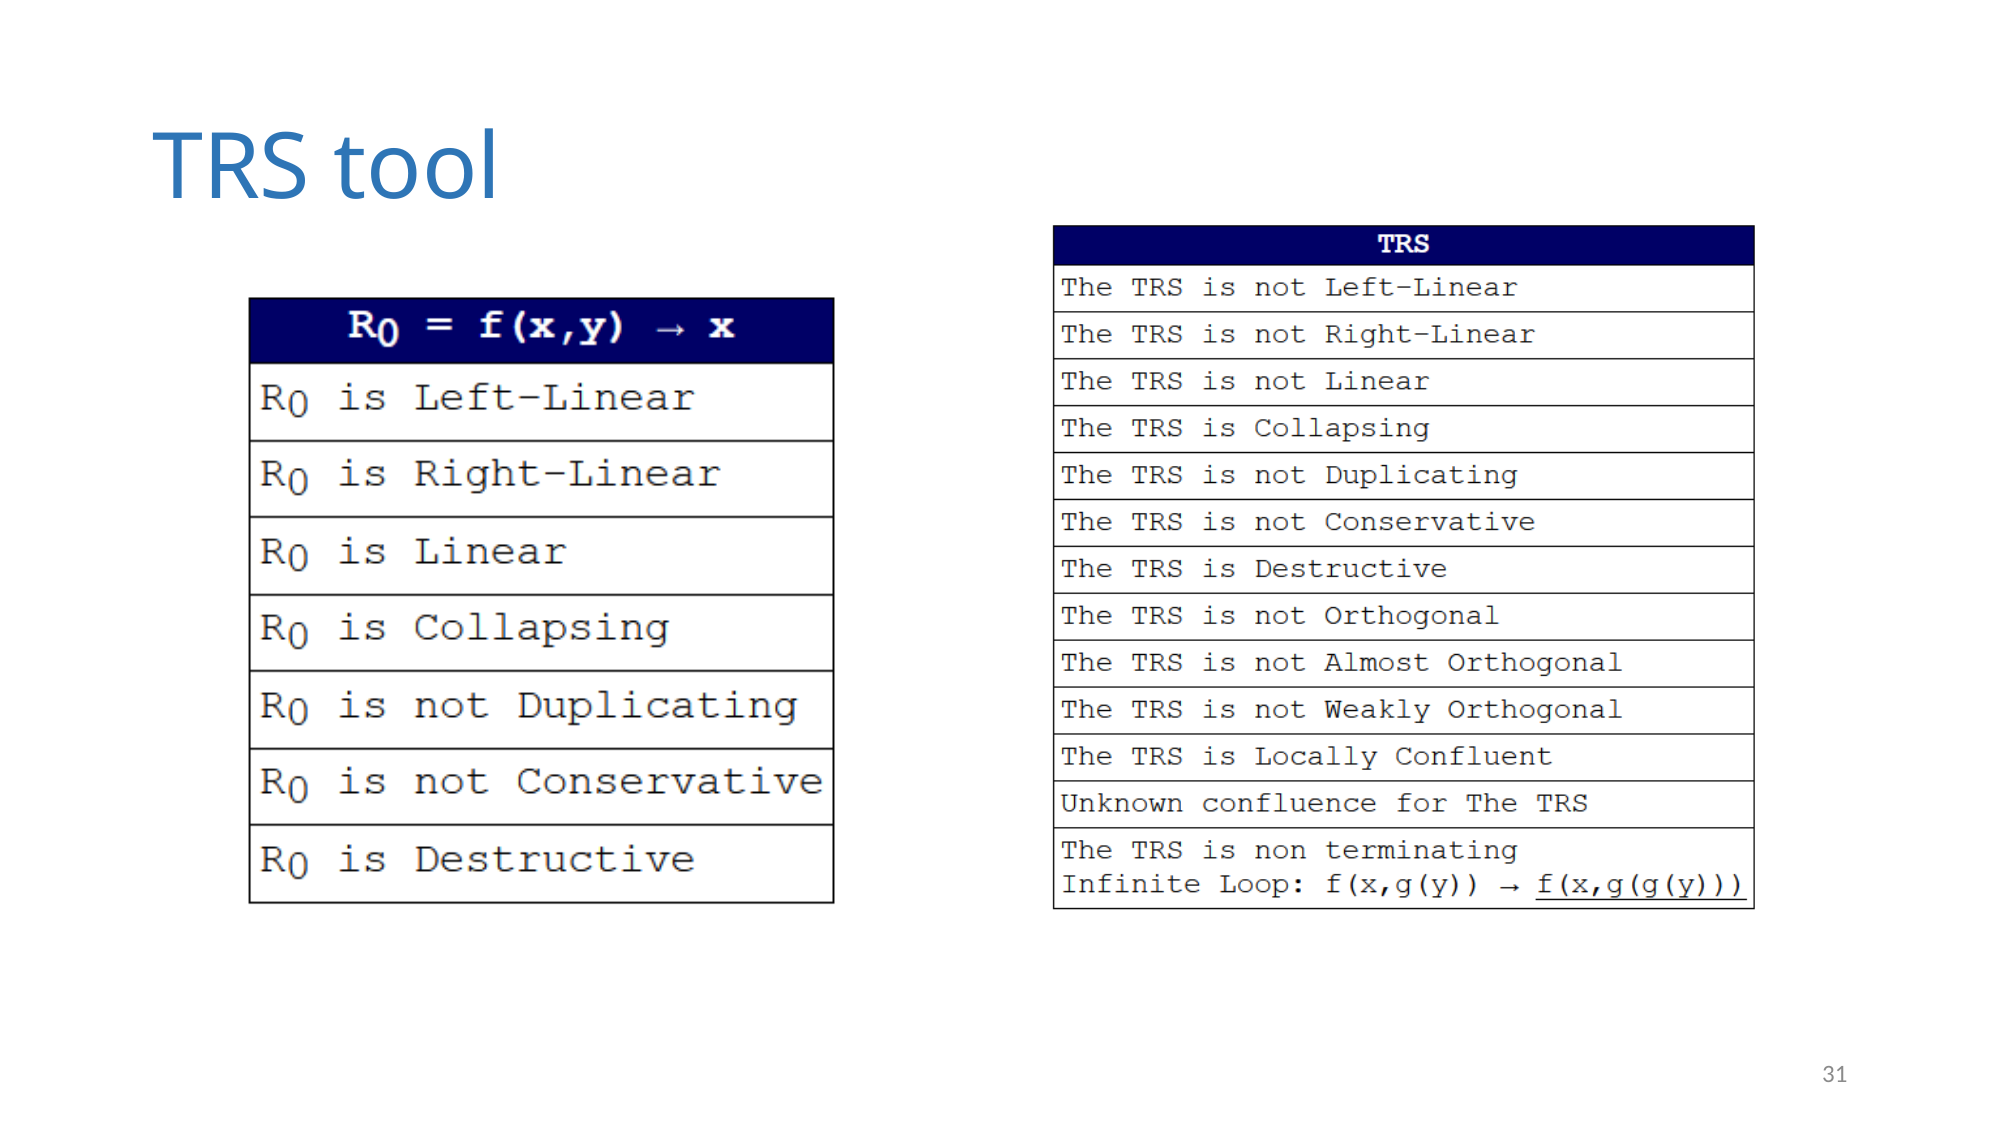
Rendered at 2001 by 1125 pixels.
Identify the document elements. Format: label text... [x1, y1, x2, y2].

text_box TRS tool [137, 59, 1863, 278]
text_box <number> [1412, 1042, 1863, 1103]
picture [232, 277, 852, 925]
picture [1044, 211, 1768, 925]
